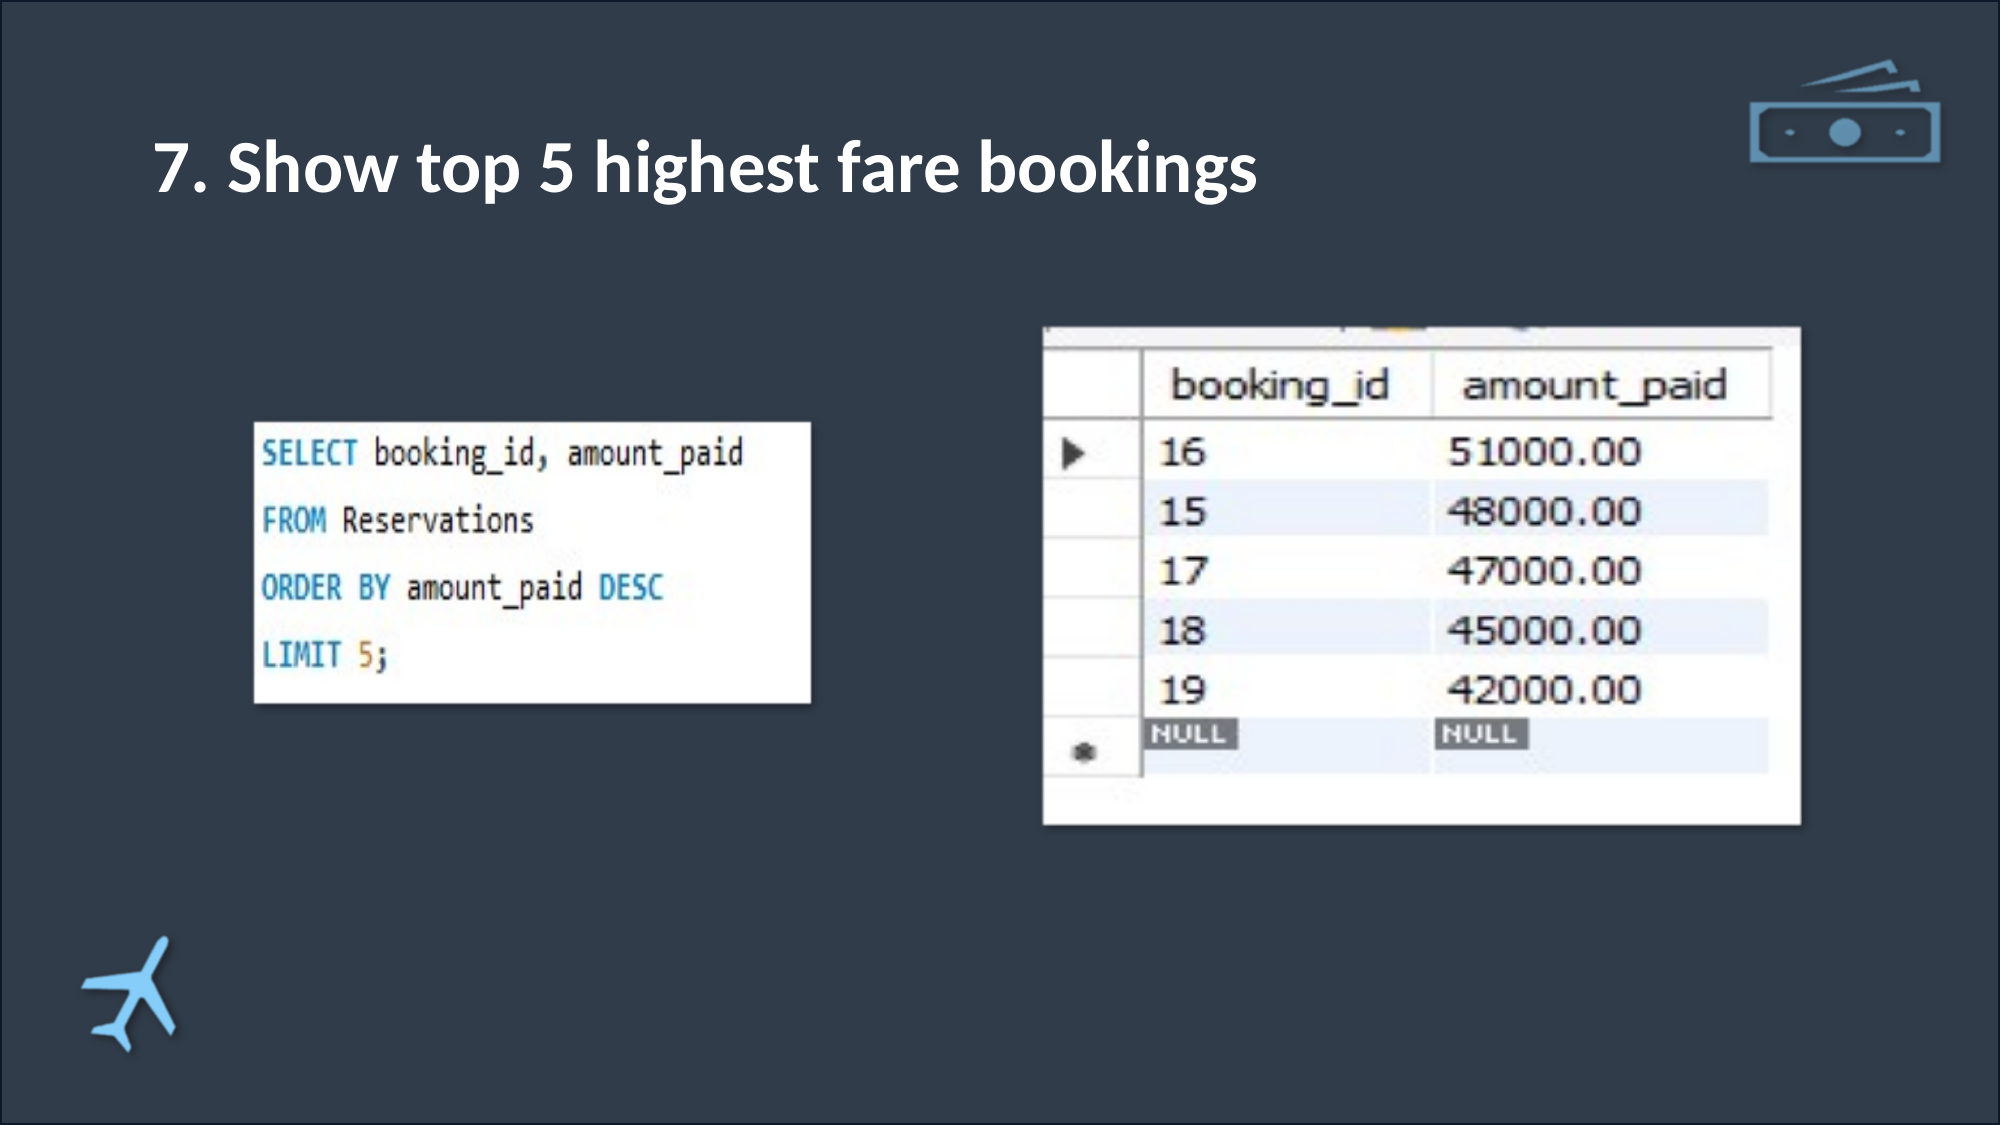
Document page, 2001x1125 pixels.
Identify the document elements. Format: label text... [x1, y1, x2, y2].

picture [1739, 36, 1951, 191]
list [252, 419, 813, 706]
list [1040, 324, 1804, 827]
title 7. Show top 5 highest fare bookings [137, 59, 1863, 278]
picture [42, 894, 233, 1086]
text_box [0, 0, 2000, 1125]
